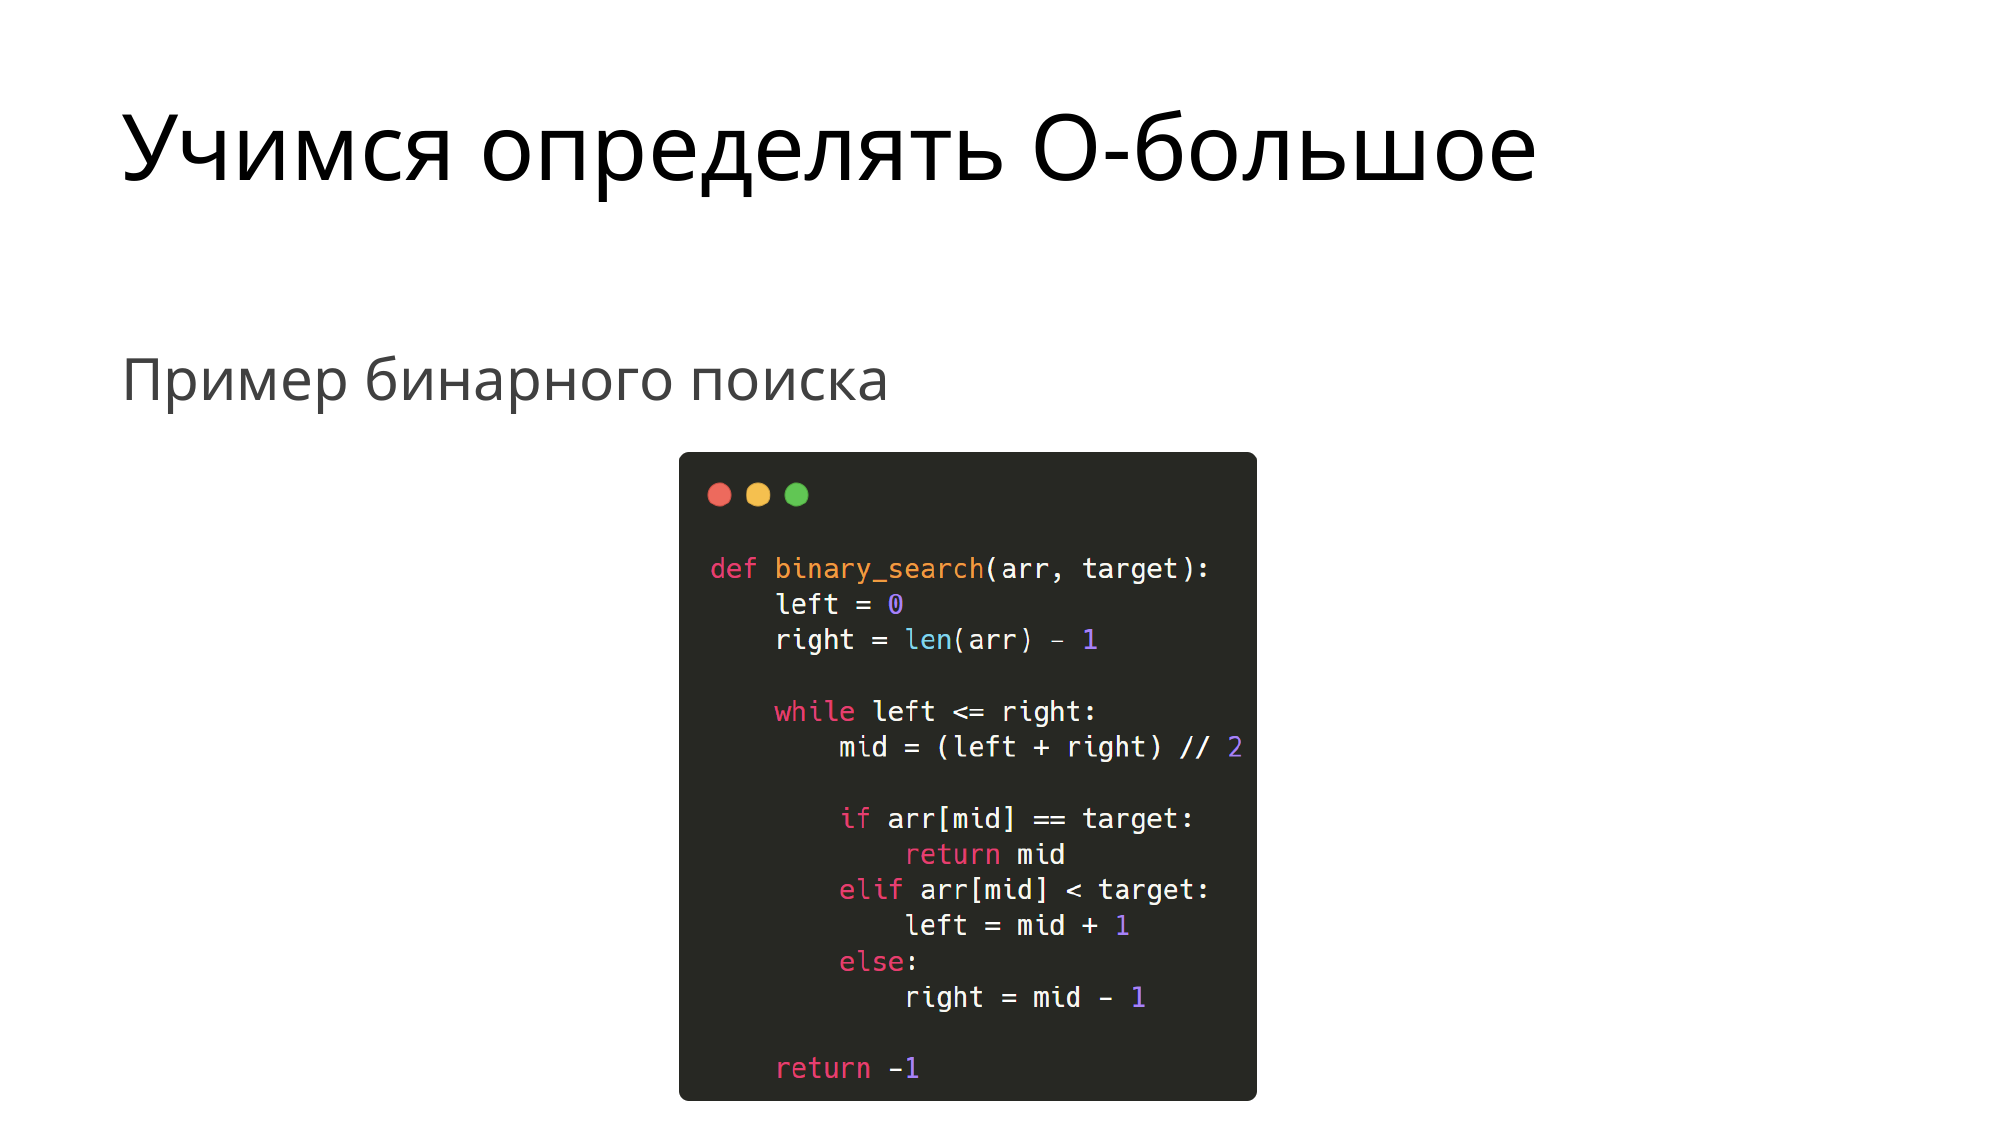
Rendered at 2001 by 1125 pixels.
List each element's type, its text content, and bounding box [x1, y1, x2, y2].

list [652, 411, 1285, 1125]
title Учимся определять О-большое [106, 42, 1832, 260]
list Пример бинарного поиска [106, 299, 957, 1014]
